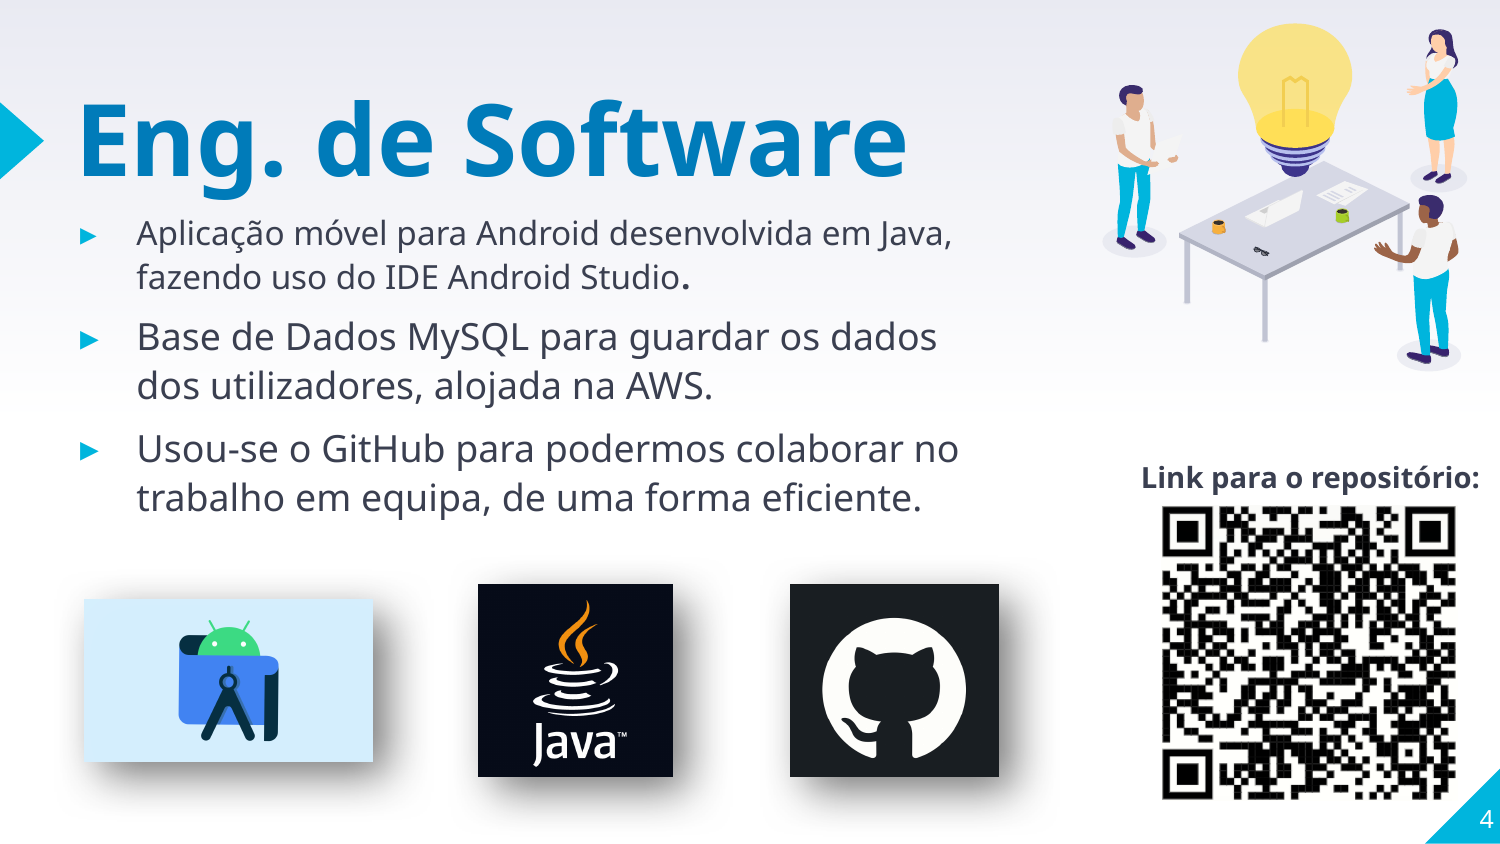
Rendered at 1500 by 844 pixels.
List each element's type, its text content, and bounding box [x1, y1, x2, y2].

picture [83, 599, 373, 762]
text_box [1102, 23, 1468, 372]
picture [790, 584, 999, 777]
slide_number 4 [1418, 760, 1494, 838]
text_box Link para o repositório: [1126, 451, 1495, 502]
title Eng. de Software [75, 99, 1001, 277]
picture [1161, 504, 1458, 801]
picture [478, 584, 673, 777]
list Aplicação móvel para Android desenvolvida em Java, fazendo uso do IDE Android Studio. Base de Dados MySQL para guardar os dados dos utilizadores, alojada na AWS. Usou-se o GitHub para podermos colaborar no trabalho em equipa, de uma forma eficiente. [61, 208, 970, 741]
